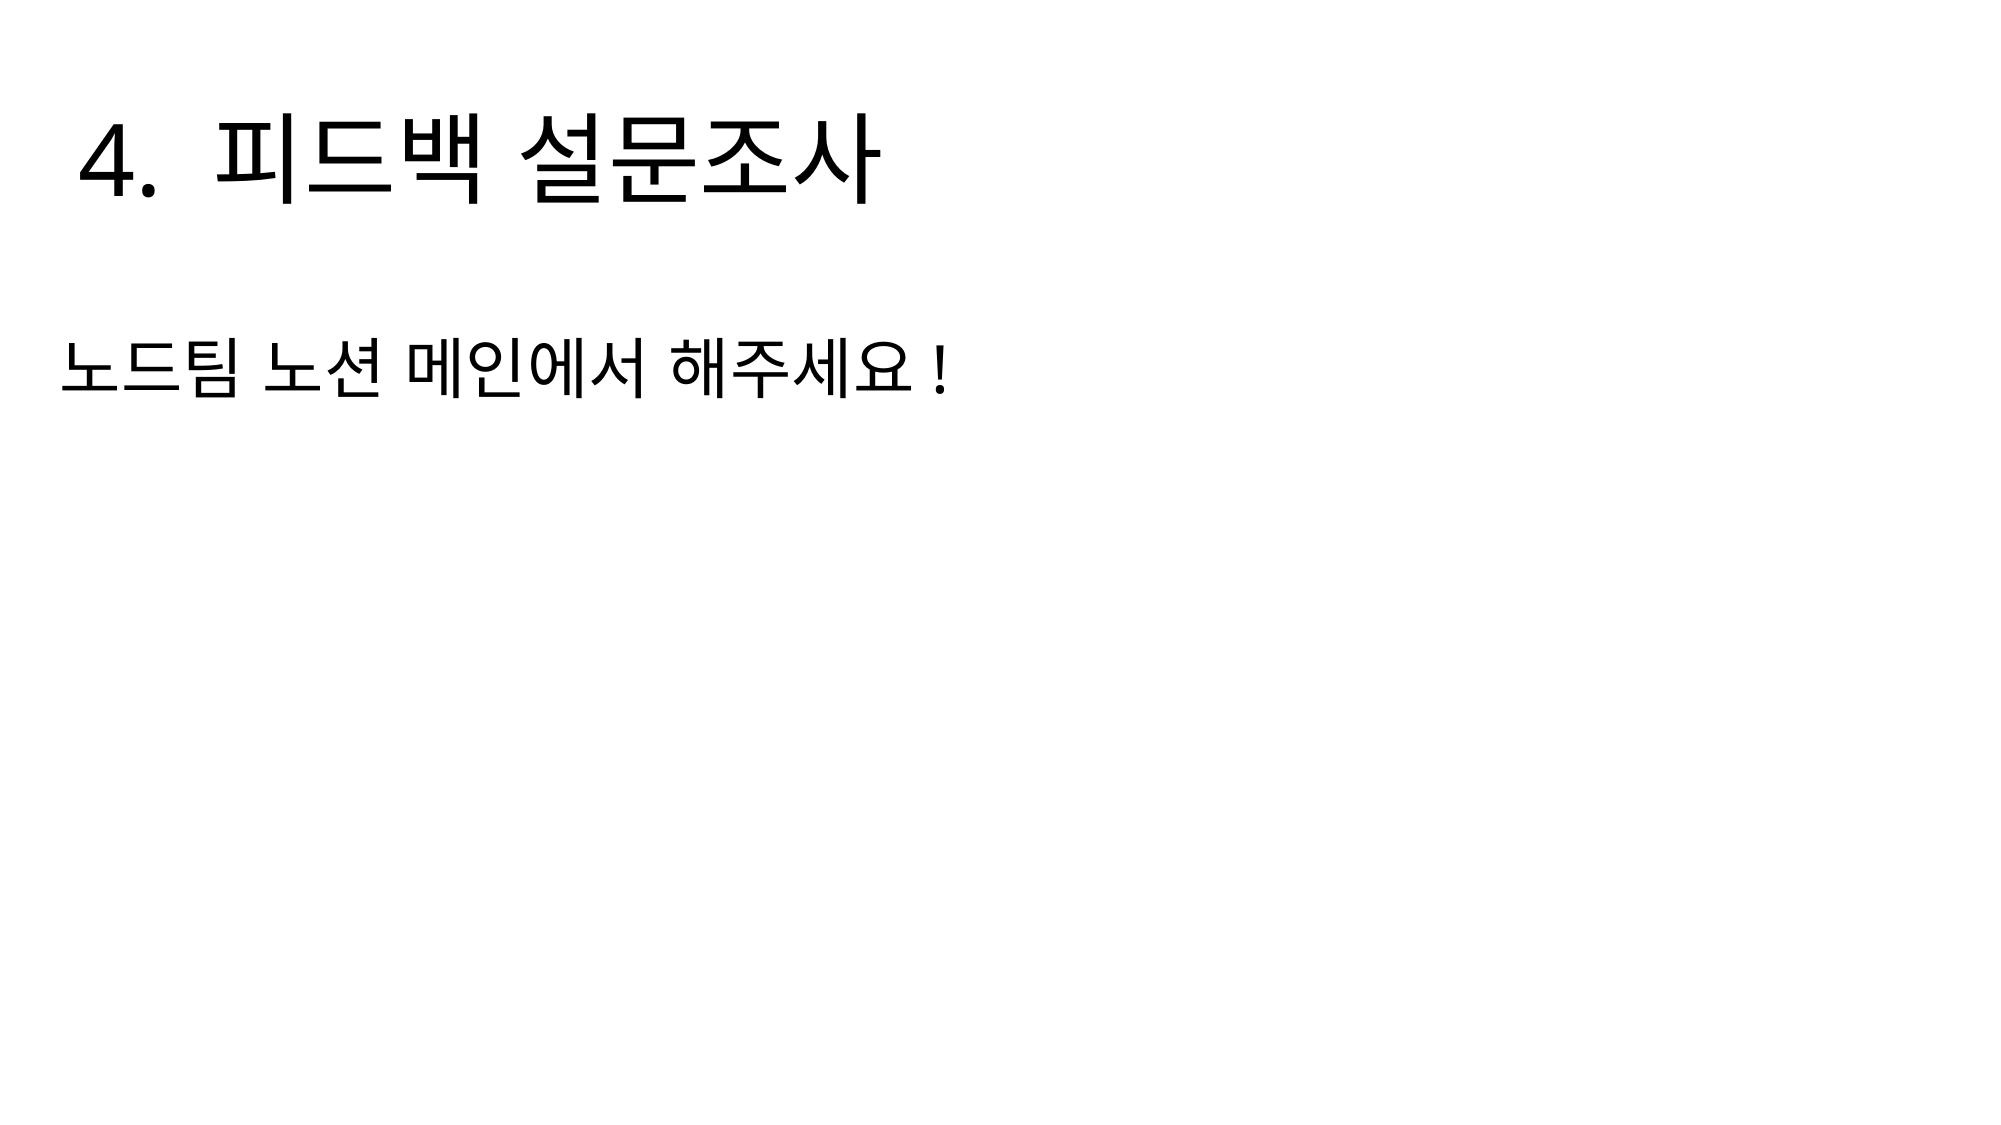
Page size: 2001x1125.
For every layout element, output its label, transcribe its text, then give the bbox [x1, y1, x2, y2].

text_box 4. 피드백 설문조사 [63, 88, 899, 224]
text_box 노드팀 노션 메인에서 해주세요! [44, 279, 1951, 415]
